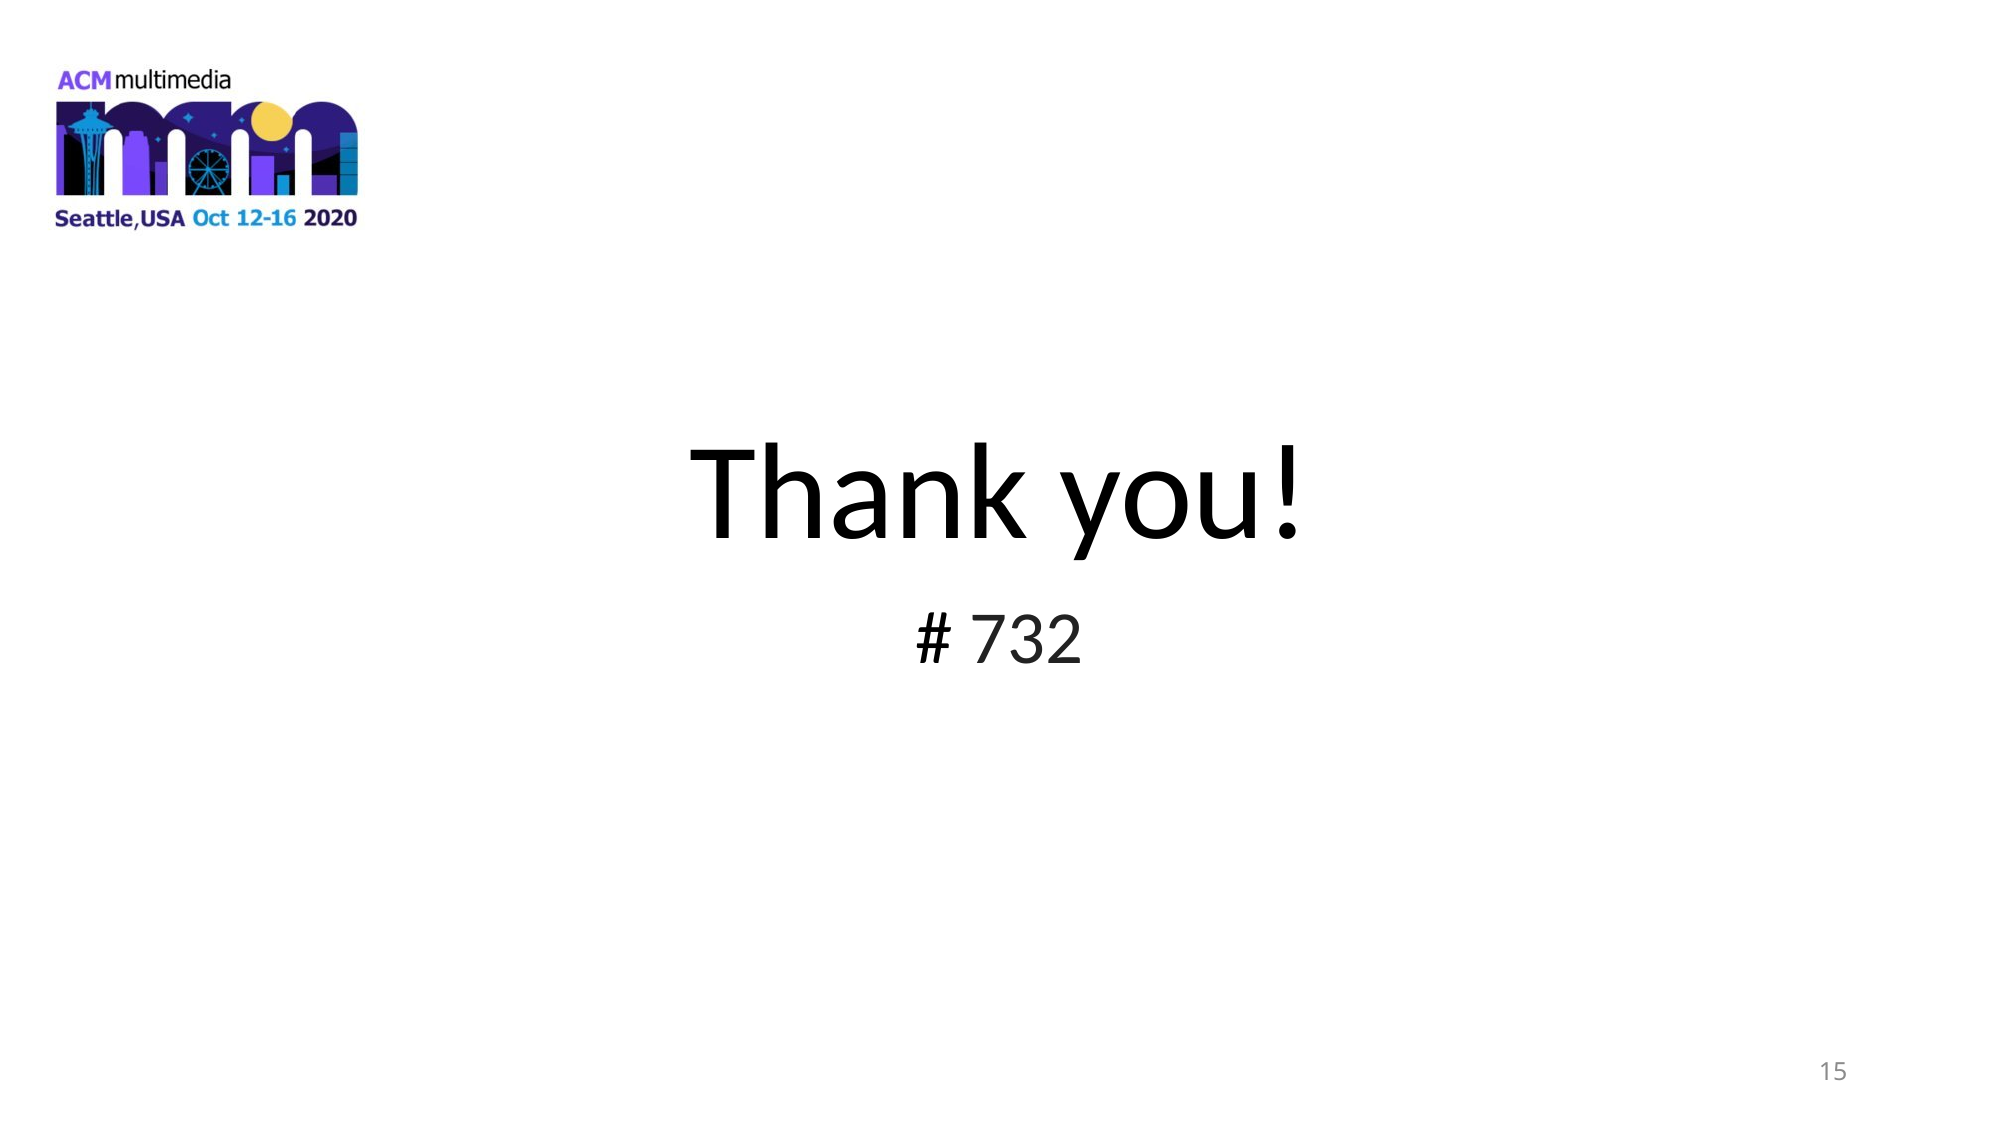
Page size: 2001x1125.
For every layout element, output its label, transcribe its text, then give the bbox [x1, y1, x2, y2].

slide_number 15 [1412, 1042, 1863, 1103]
title Thank you! [249, 184, 1750, 576]
subtitle # 732 [249, 590, 1750, 863]
picture [32, 64, 383, 236]
